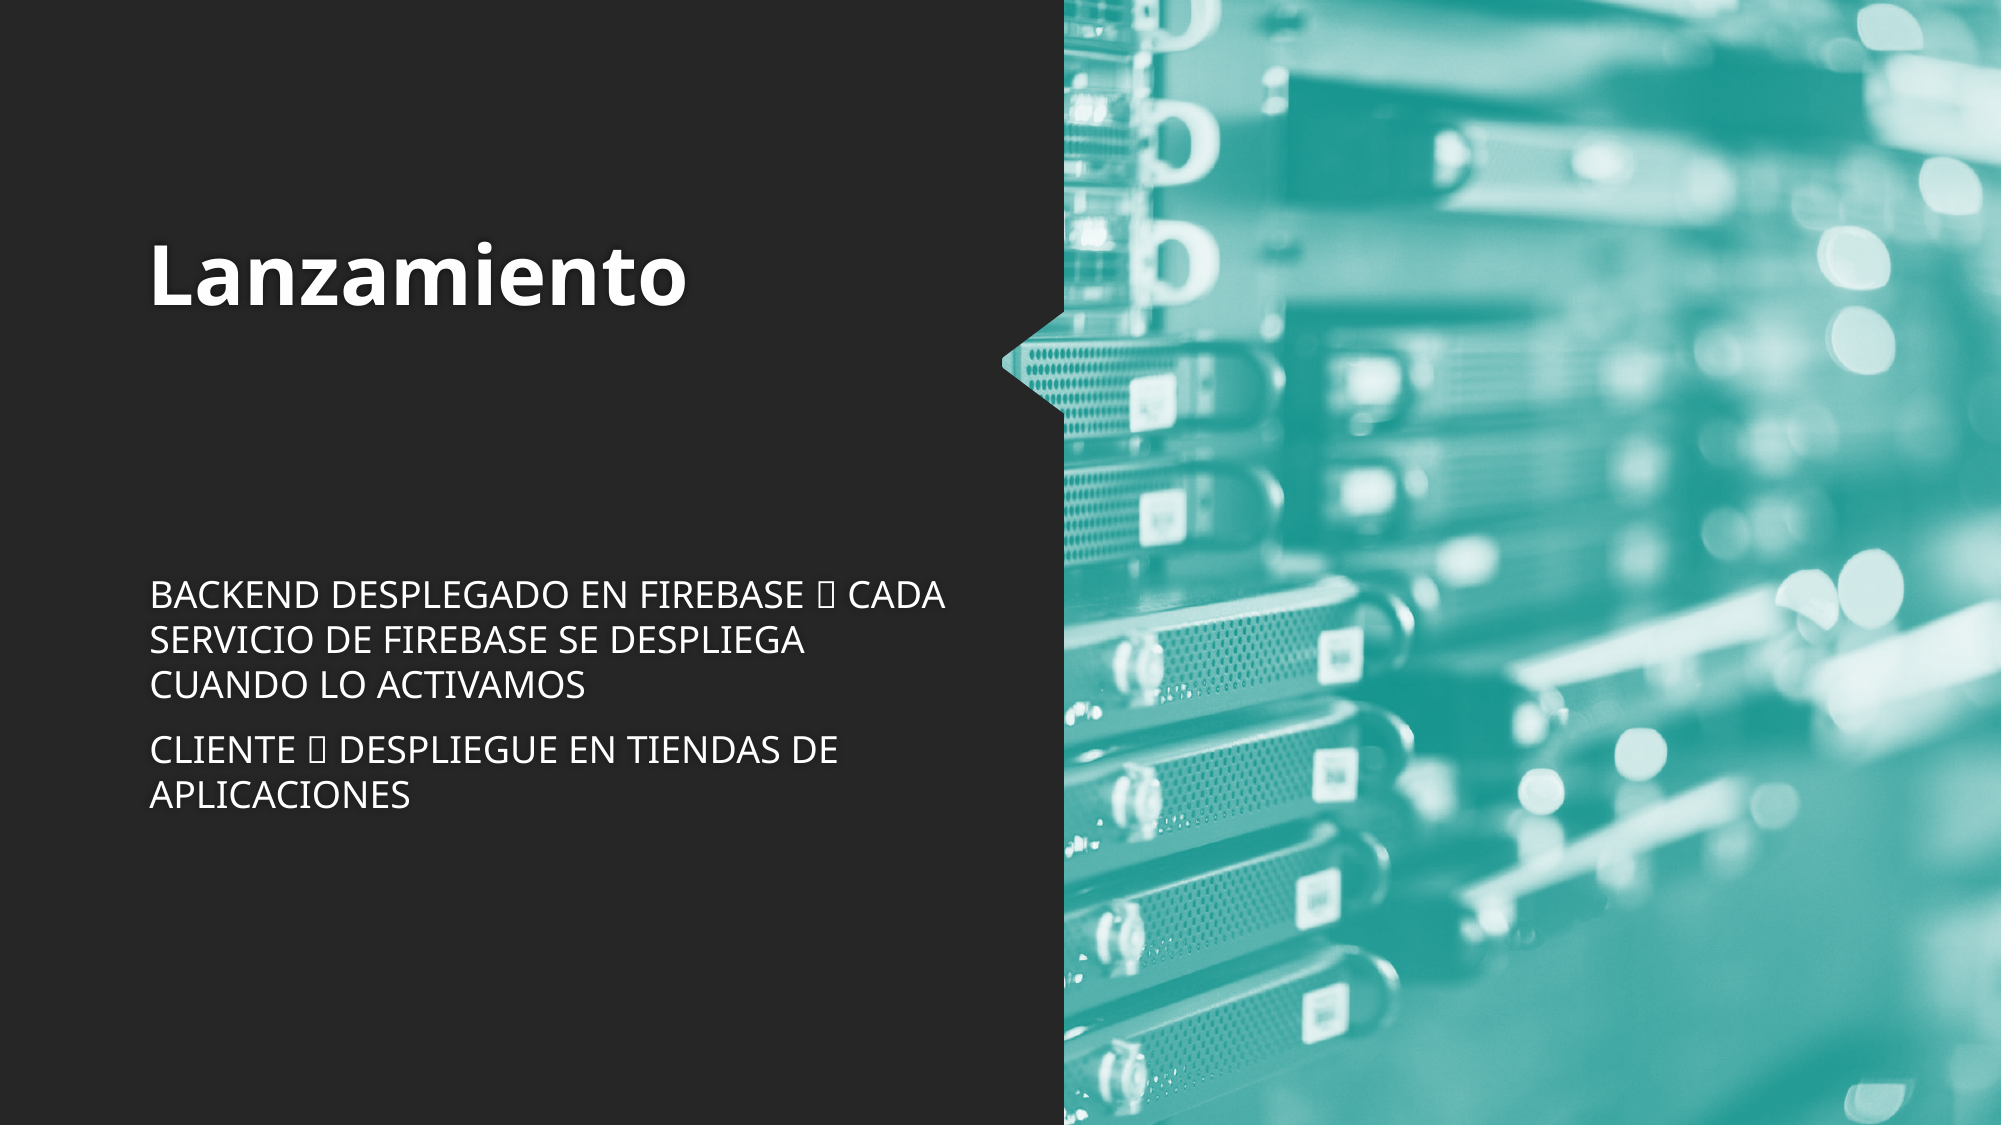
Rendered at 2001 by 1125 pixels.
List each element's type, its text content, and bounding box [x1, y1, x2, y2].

list BACKEND DESPLEGADO EN FIREBASE  CADA SERVICIO DE FIREBASE SE DESPLIEGA CUANDO LO ACTIVAMOS CLIENTE  DESPLIEGUE EN TIENDAS DE APLICACIONES [134, 395, 964, 992]
text_box [0, 0, 1001, 1125]
picture [1001, 0, 2000, 1125]
title Lanzamiento [132, 73, 965, 330]
